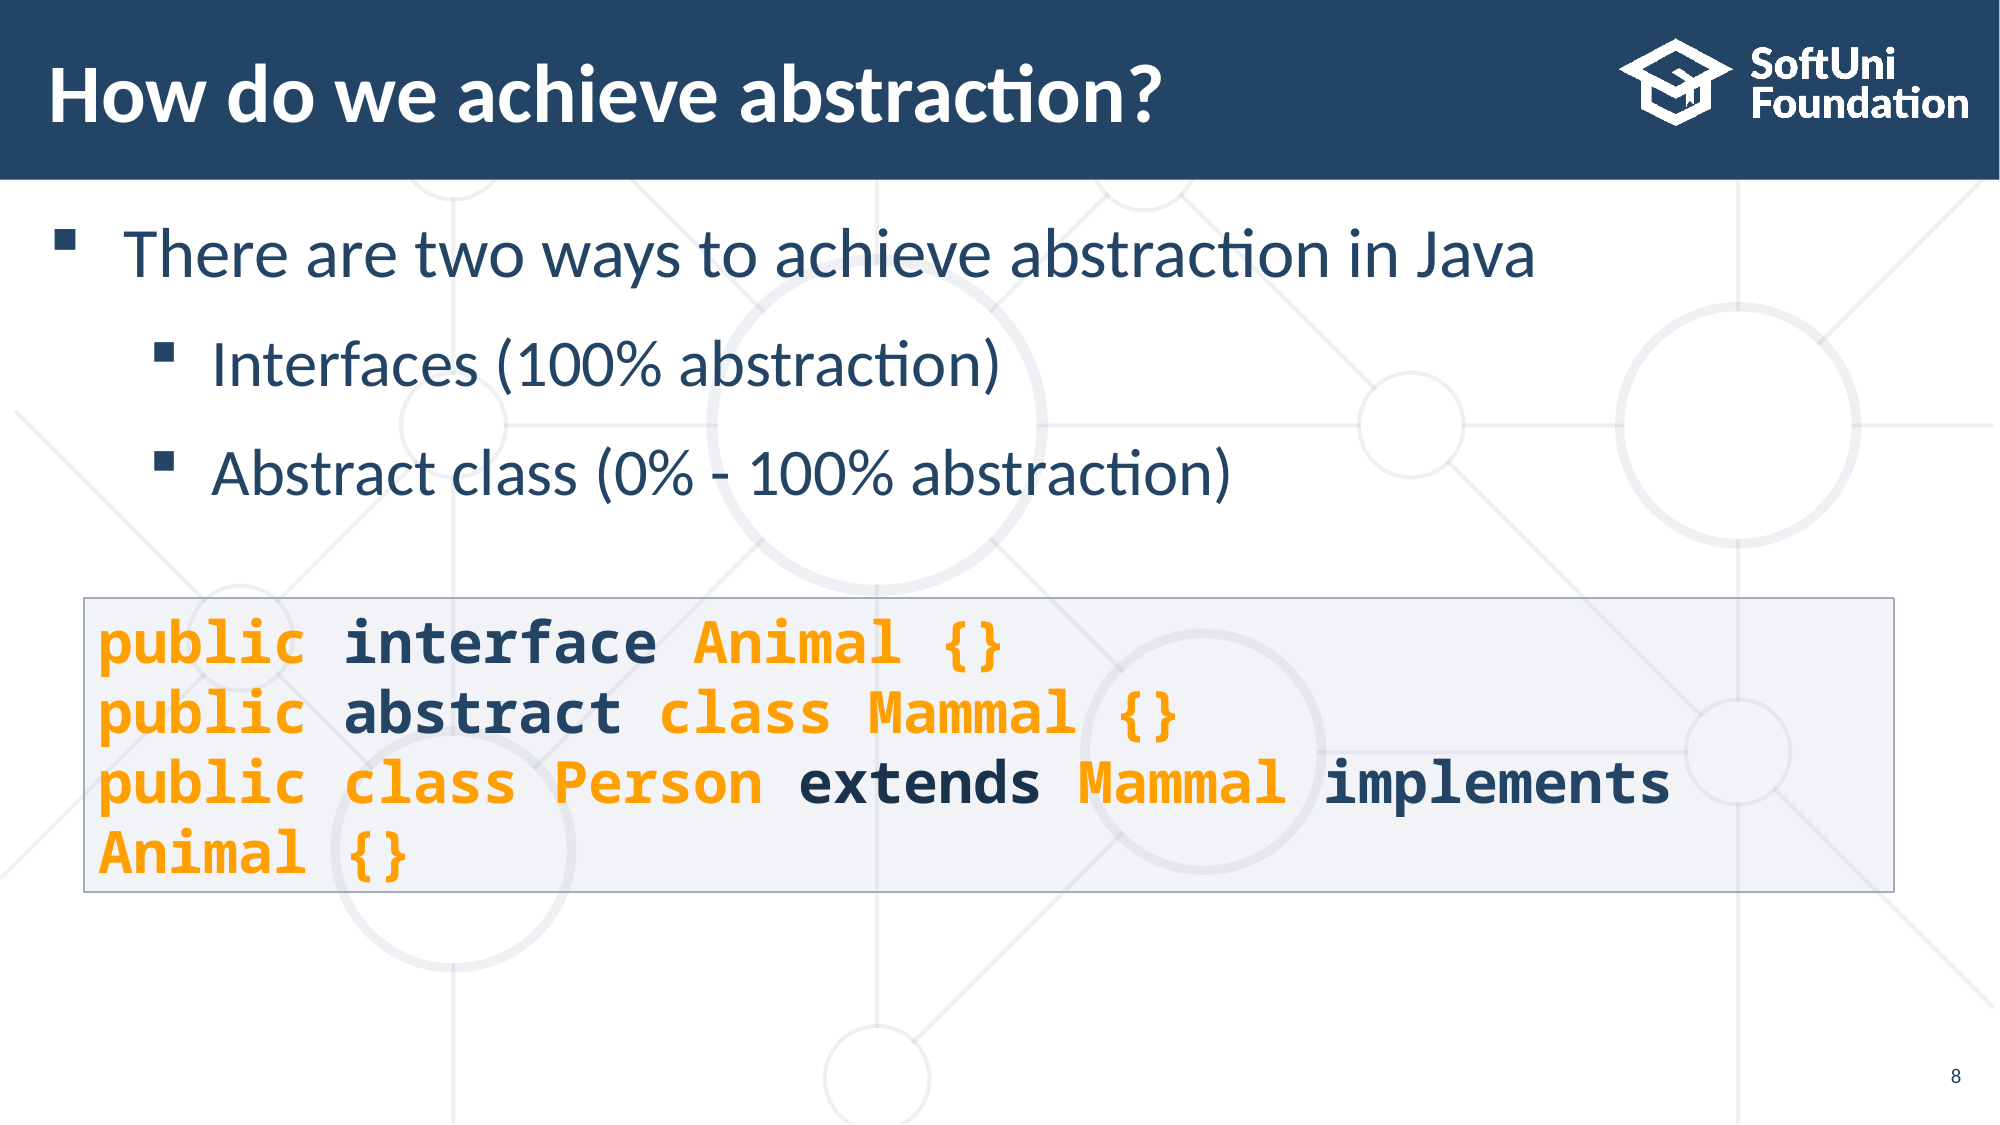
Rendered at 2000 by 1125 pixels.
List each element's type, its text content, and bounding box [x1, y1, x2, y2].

list There are two ways to achieve abstraction in Java Interfaces (100% abstraction) Abstract class (0% - 100% abstraction) [31, 196, 1970, 1050]
text_box public interface Animal {} public abstract class Mammal {} public class Person extends Mammal implements Animal {} [83, 597, 1894, 893]
slide_number 8 [1896, 1049, 1968, 1101]
title How do we achieve abstraction? [31, 16, 1591, 162]
picture [1618, 38, 1968, 126]
